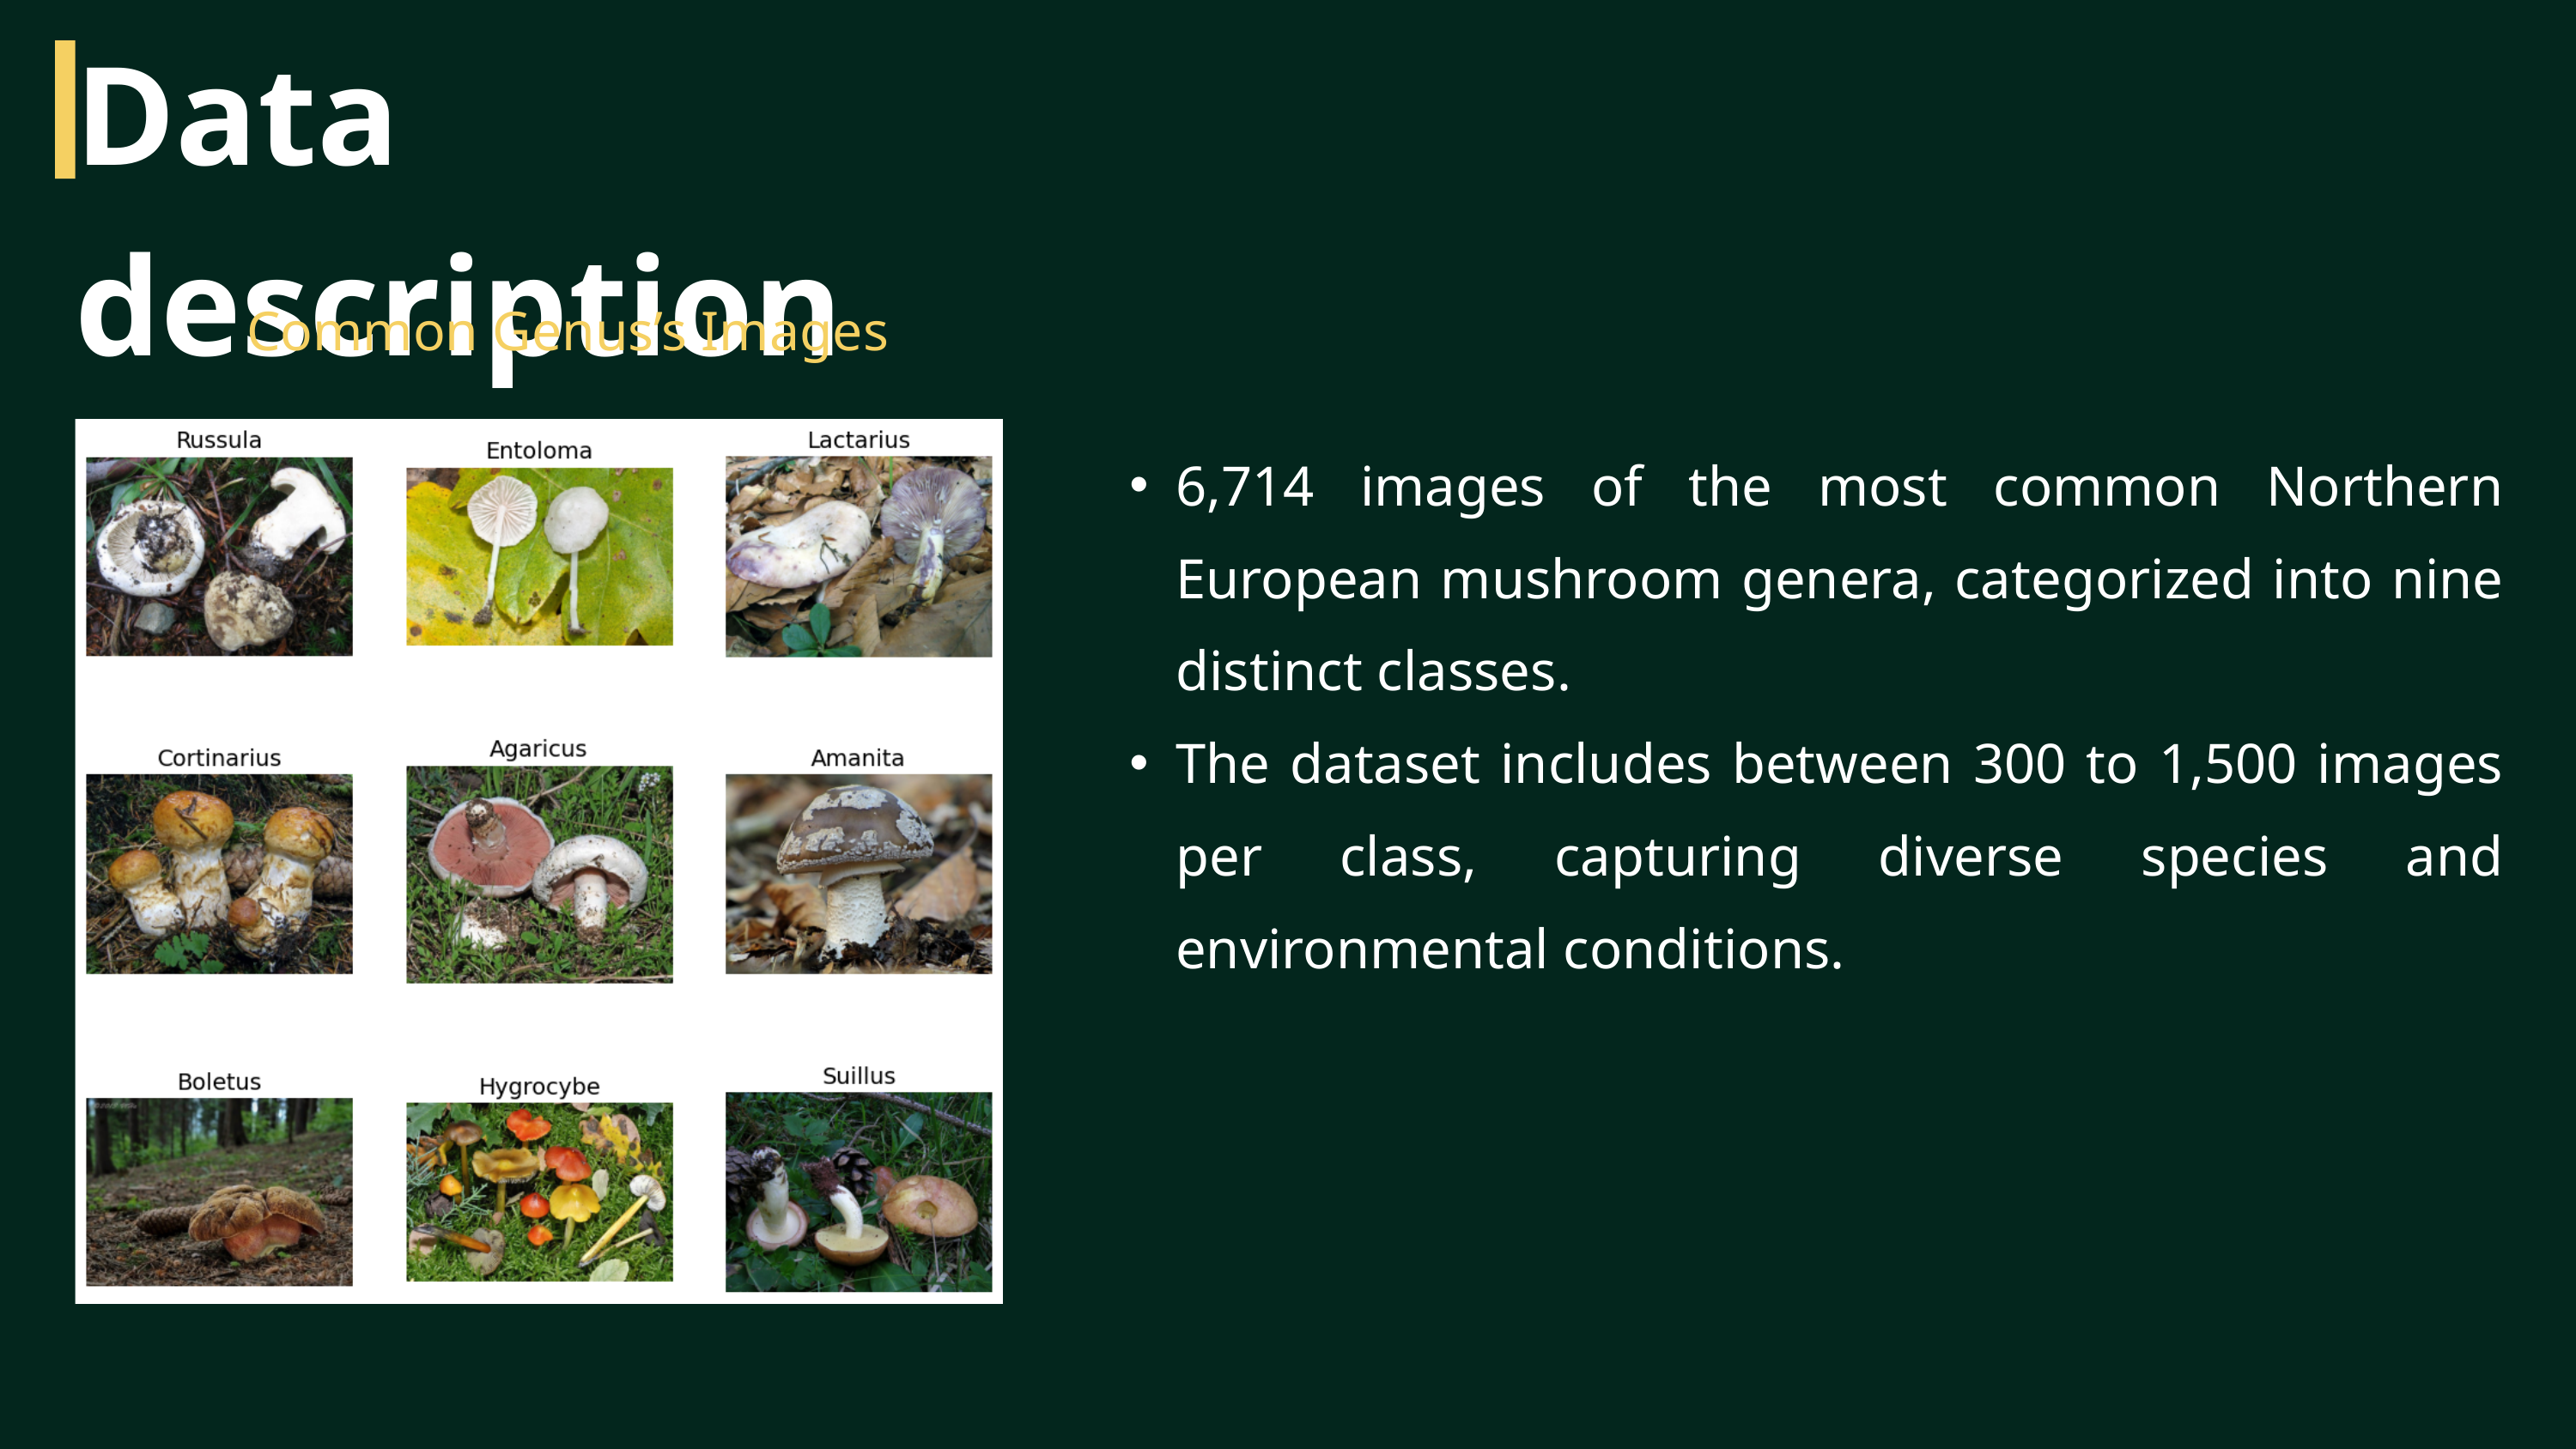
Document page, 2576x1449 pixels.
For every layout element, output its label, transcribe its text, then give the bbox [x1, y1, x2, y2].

text_box Data description [75, 2, 1188, 383]
text_box [75, 419, 1003, 1304]
text_box 6,714 images of the most common Northern European mushroom genera, categorized into nine distinct classes. The dataset includes between 300 to 1,500 images per class, capturing diverse species and environmental conditions. [1083, 423, 2506, 980]
text_box Common Genus’s Images [246, 298, 919, 361]
